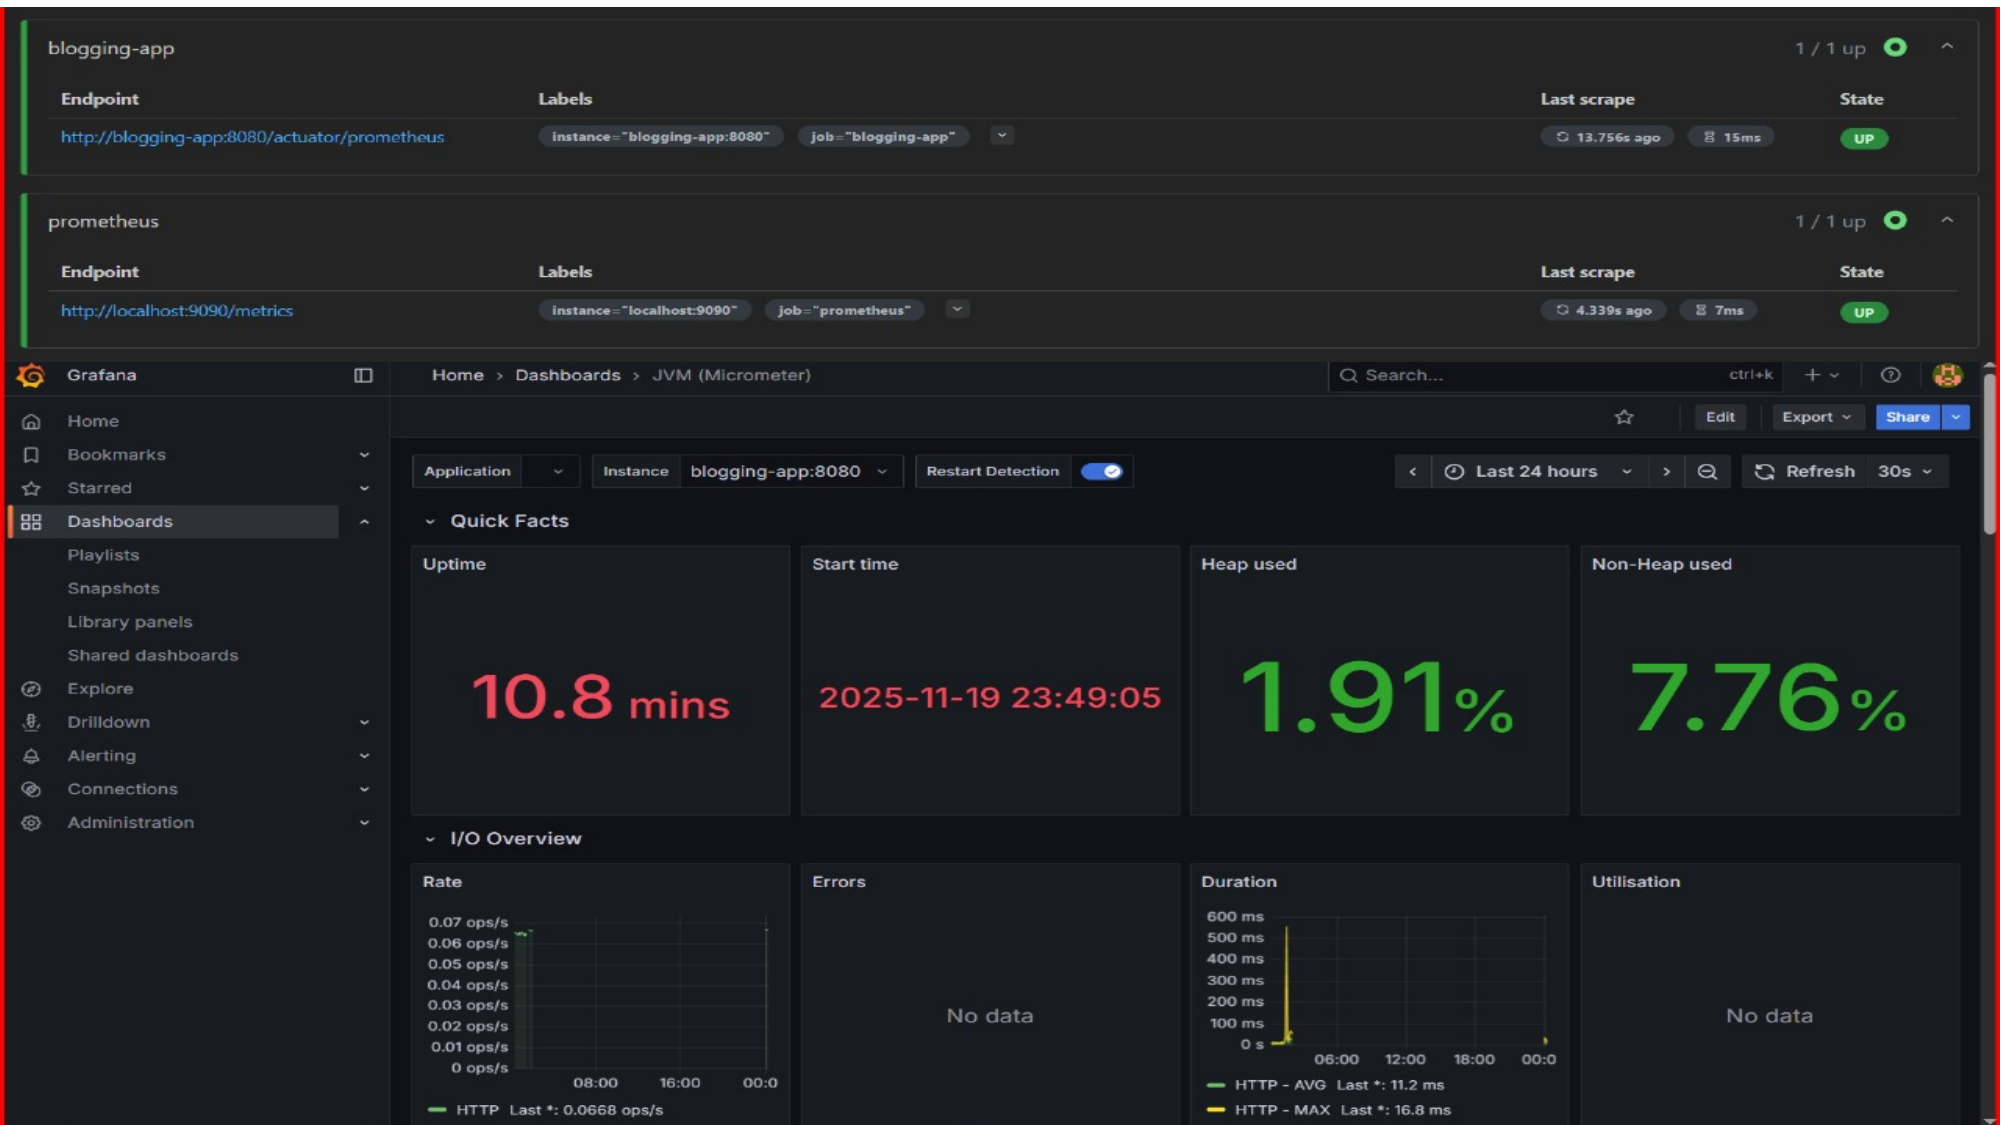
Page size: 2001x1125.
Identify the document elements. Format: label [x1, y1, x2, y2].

picture [0, 363, 2000, 1125]
list [0, 6, 2000, 363]
